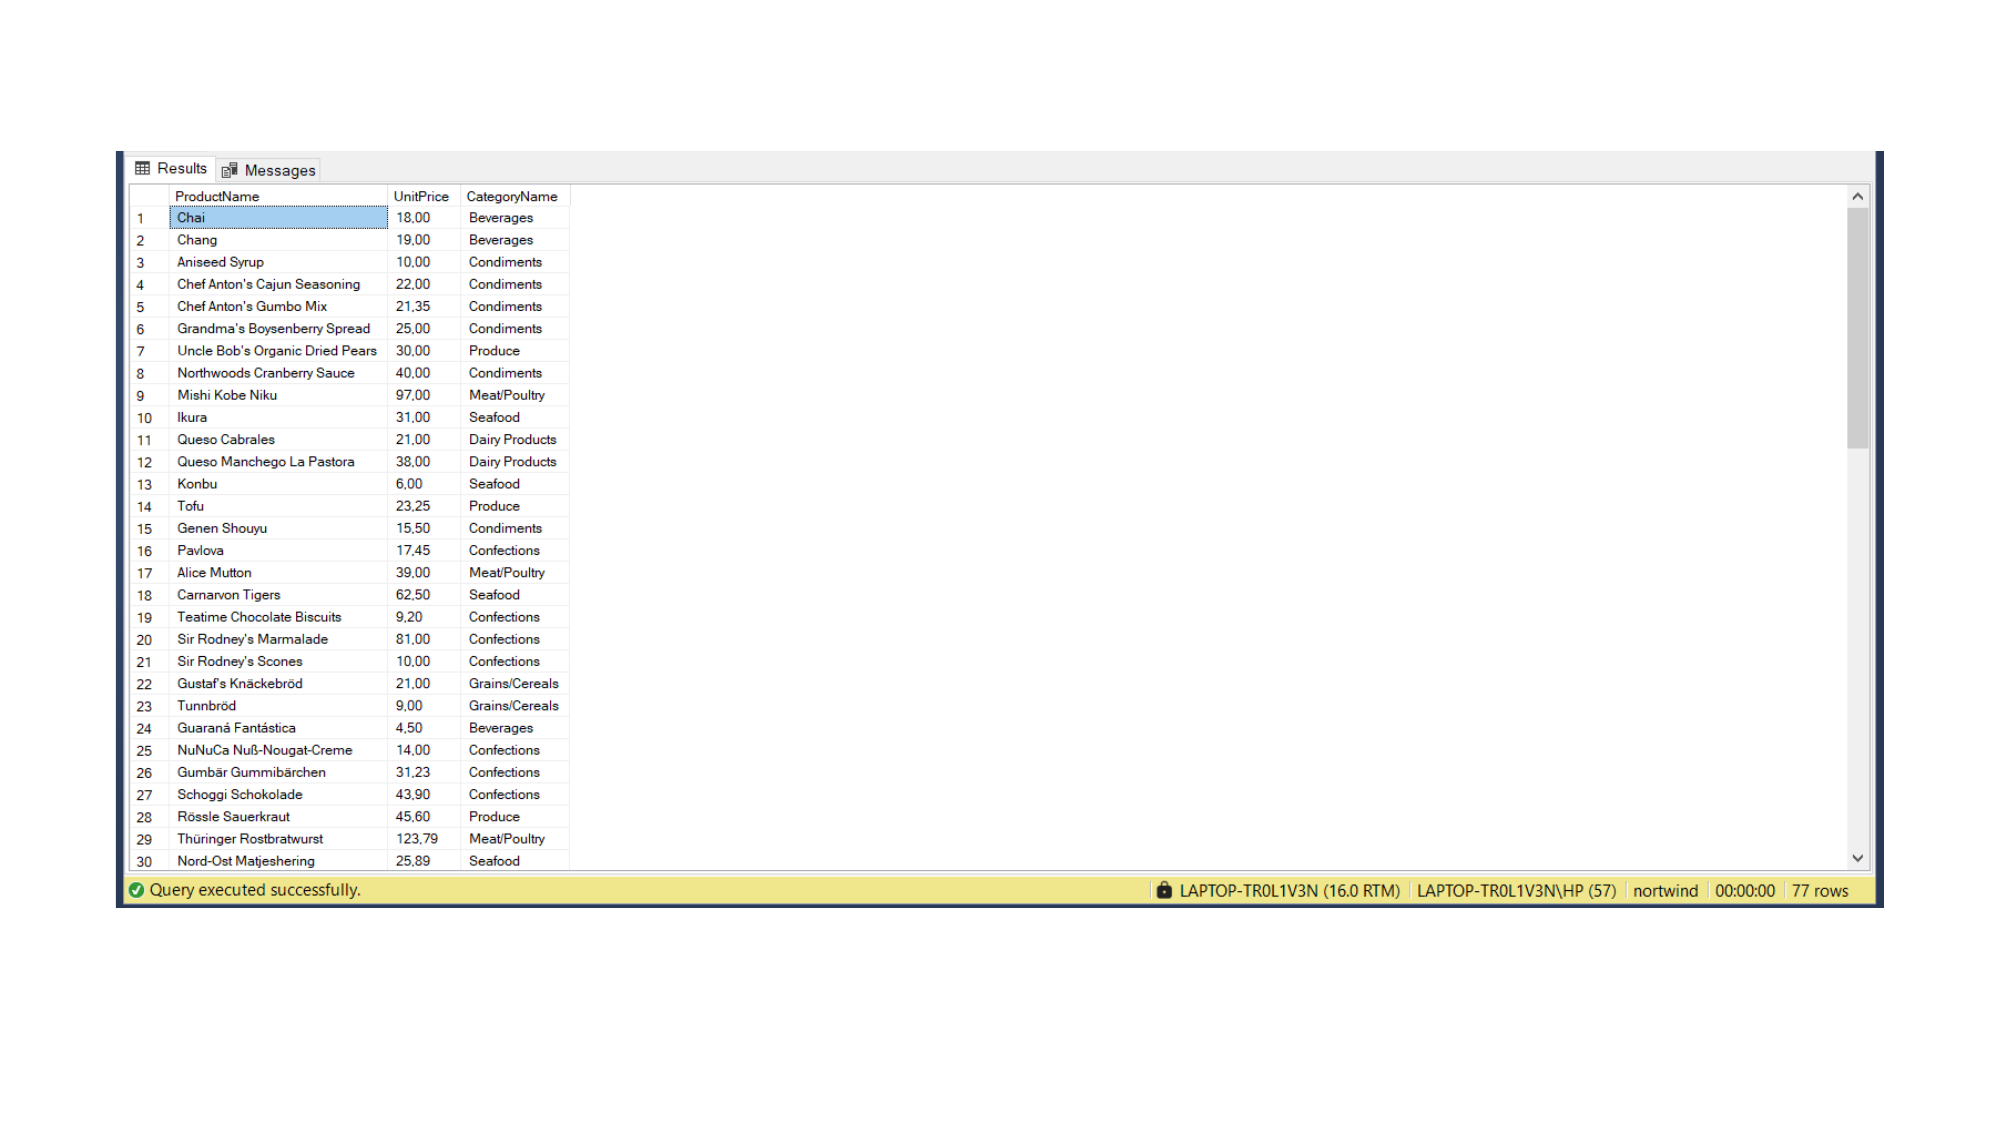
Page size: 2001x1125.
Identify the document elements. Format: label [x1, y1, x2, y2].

list [115, 151, 1885, 908]
